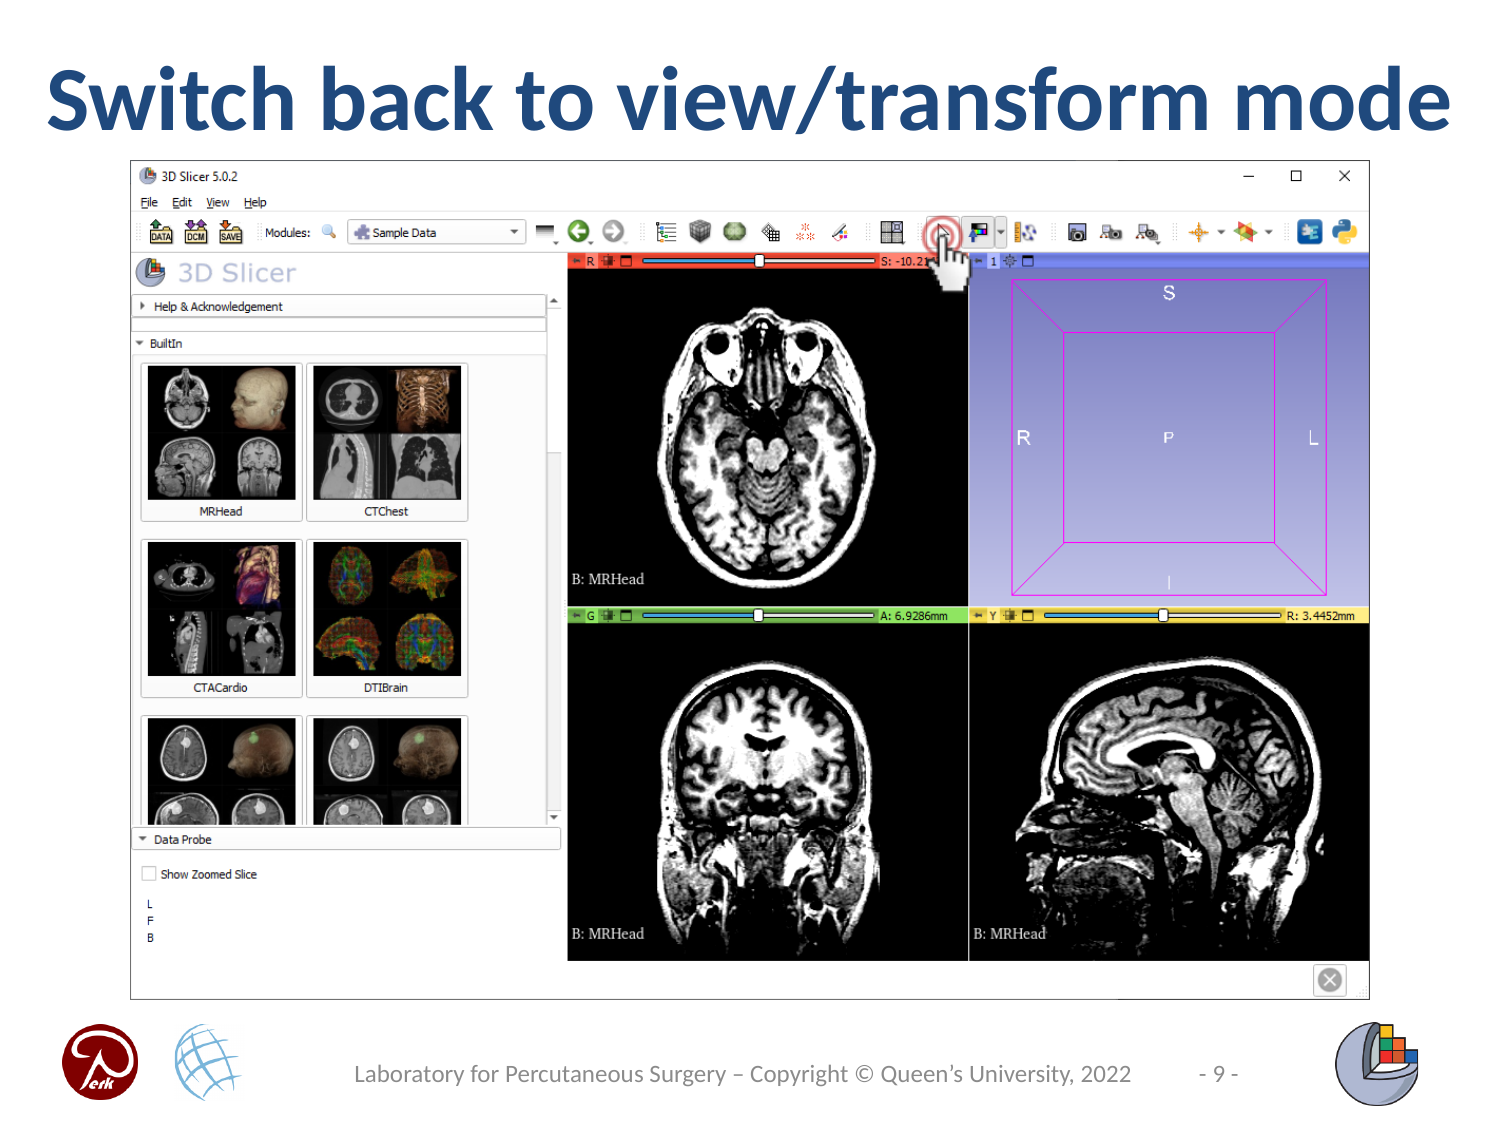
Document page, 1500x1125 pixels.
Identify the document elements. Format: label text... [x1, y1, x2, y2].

title Switch back to view/transform mode [7, 0, 1493, 188]
slide_number - 9 - [1175, 1042, 1263, 1103]
picture [62, 1024, 138, 1100]
picture [1335, 1022, 1419, 1106]
picture [129, 160, 1370, 1001]
picture [174, 1024, 245, 1101]
footer Laboratory for Percutaneous Surgery – Copyright © Queen’s University, 2022 [312, 1042, 1175, 1103]
